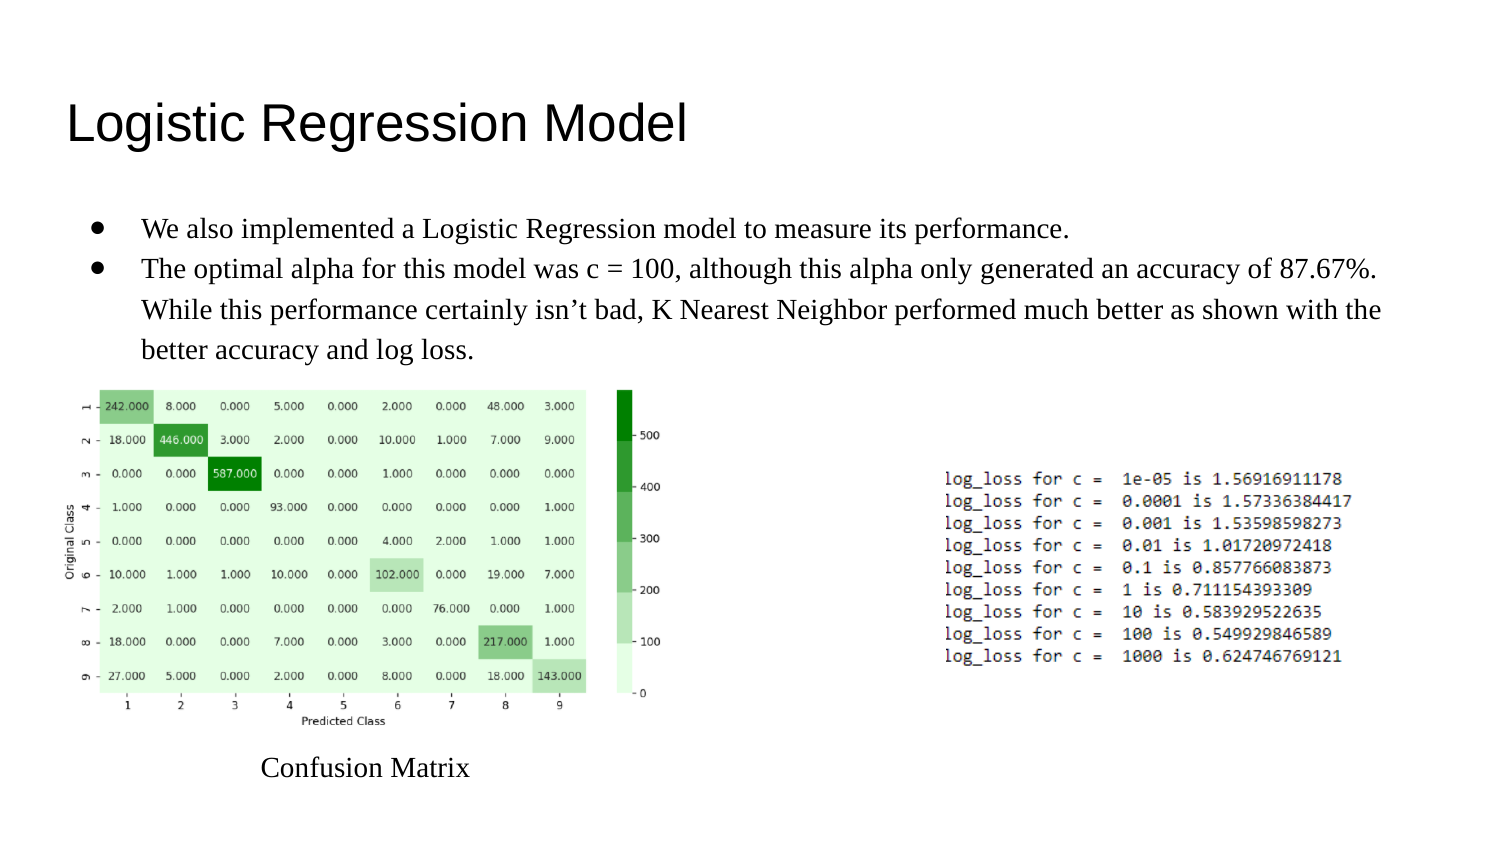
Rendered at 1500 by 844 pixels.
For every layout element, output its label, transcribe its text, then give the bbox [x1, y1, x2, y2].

title Logistic Regression Model [51, 72, 1449, 167]
picture [946, 464, 1374, 675]
list We also implemented a Logistic Regression model to measure its performance. The optimal alpha for this model was c = 100, although this alpha only generated an accuracy of 87.67%. While this performance certainly isn’t bad, K Nearest Neighbor performed much better as shown with the better accuracy and log loss. [51, 189, 1449, 750]
picture [50, 376, 685, 741]
text_box Confusion Matrix [245, 749, 490, 798]
